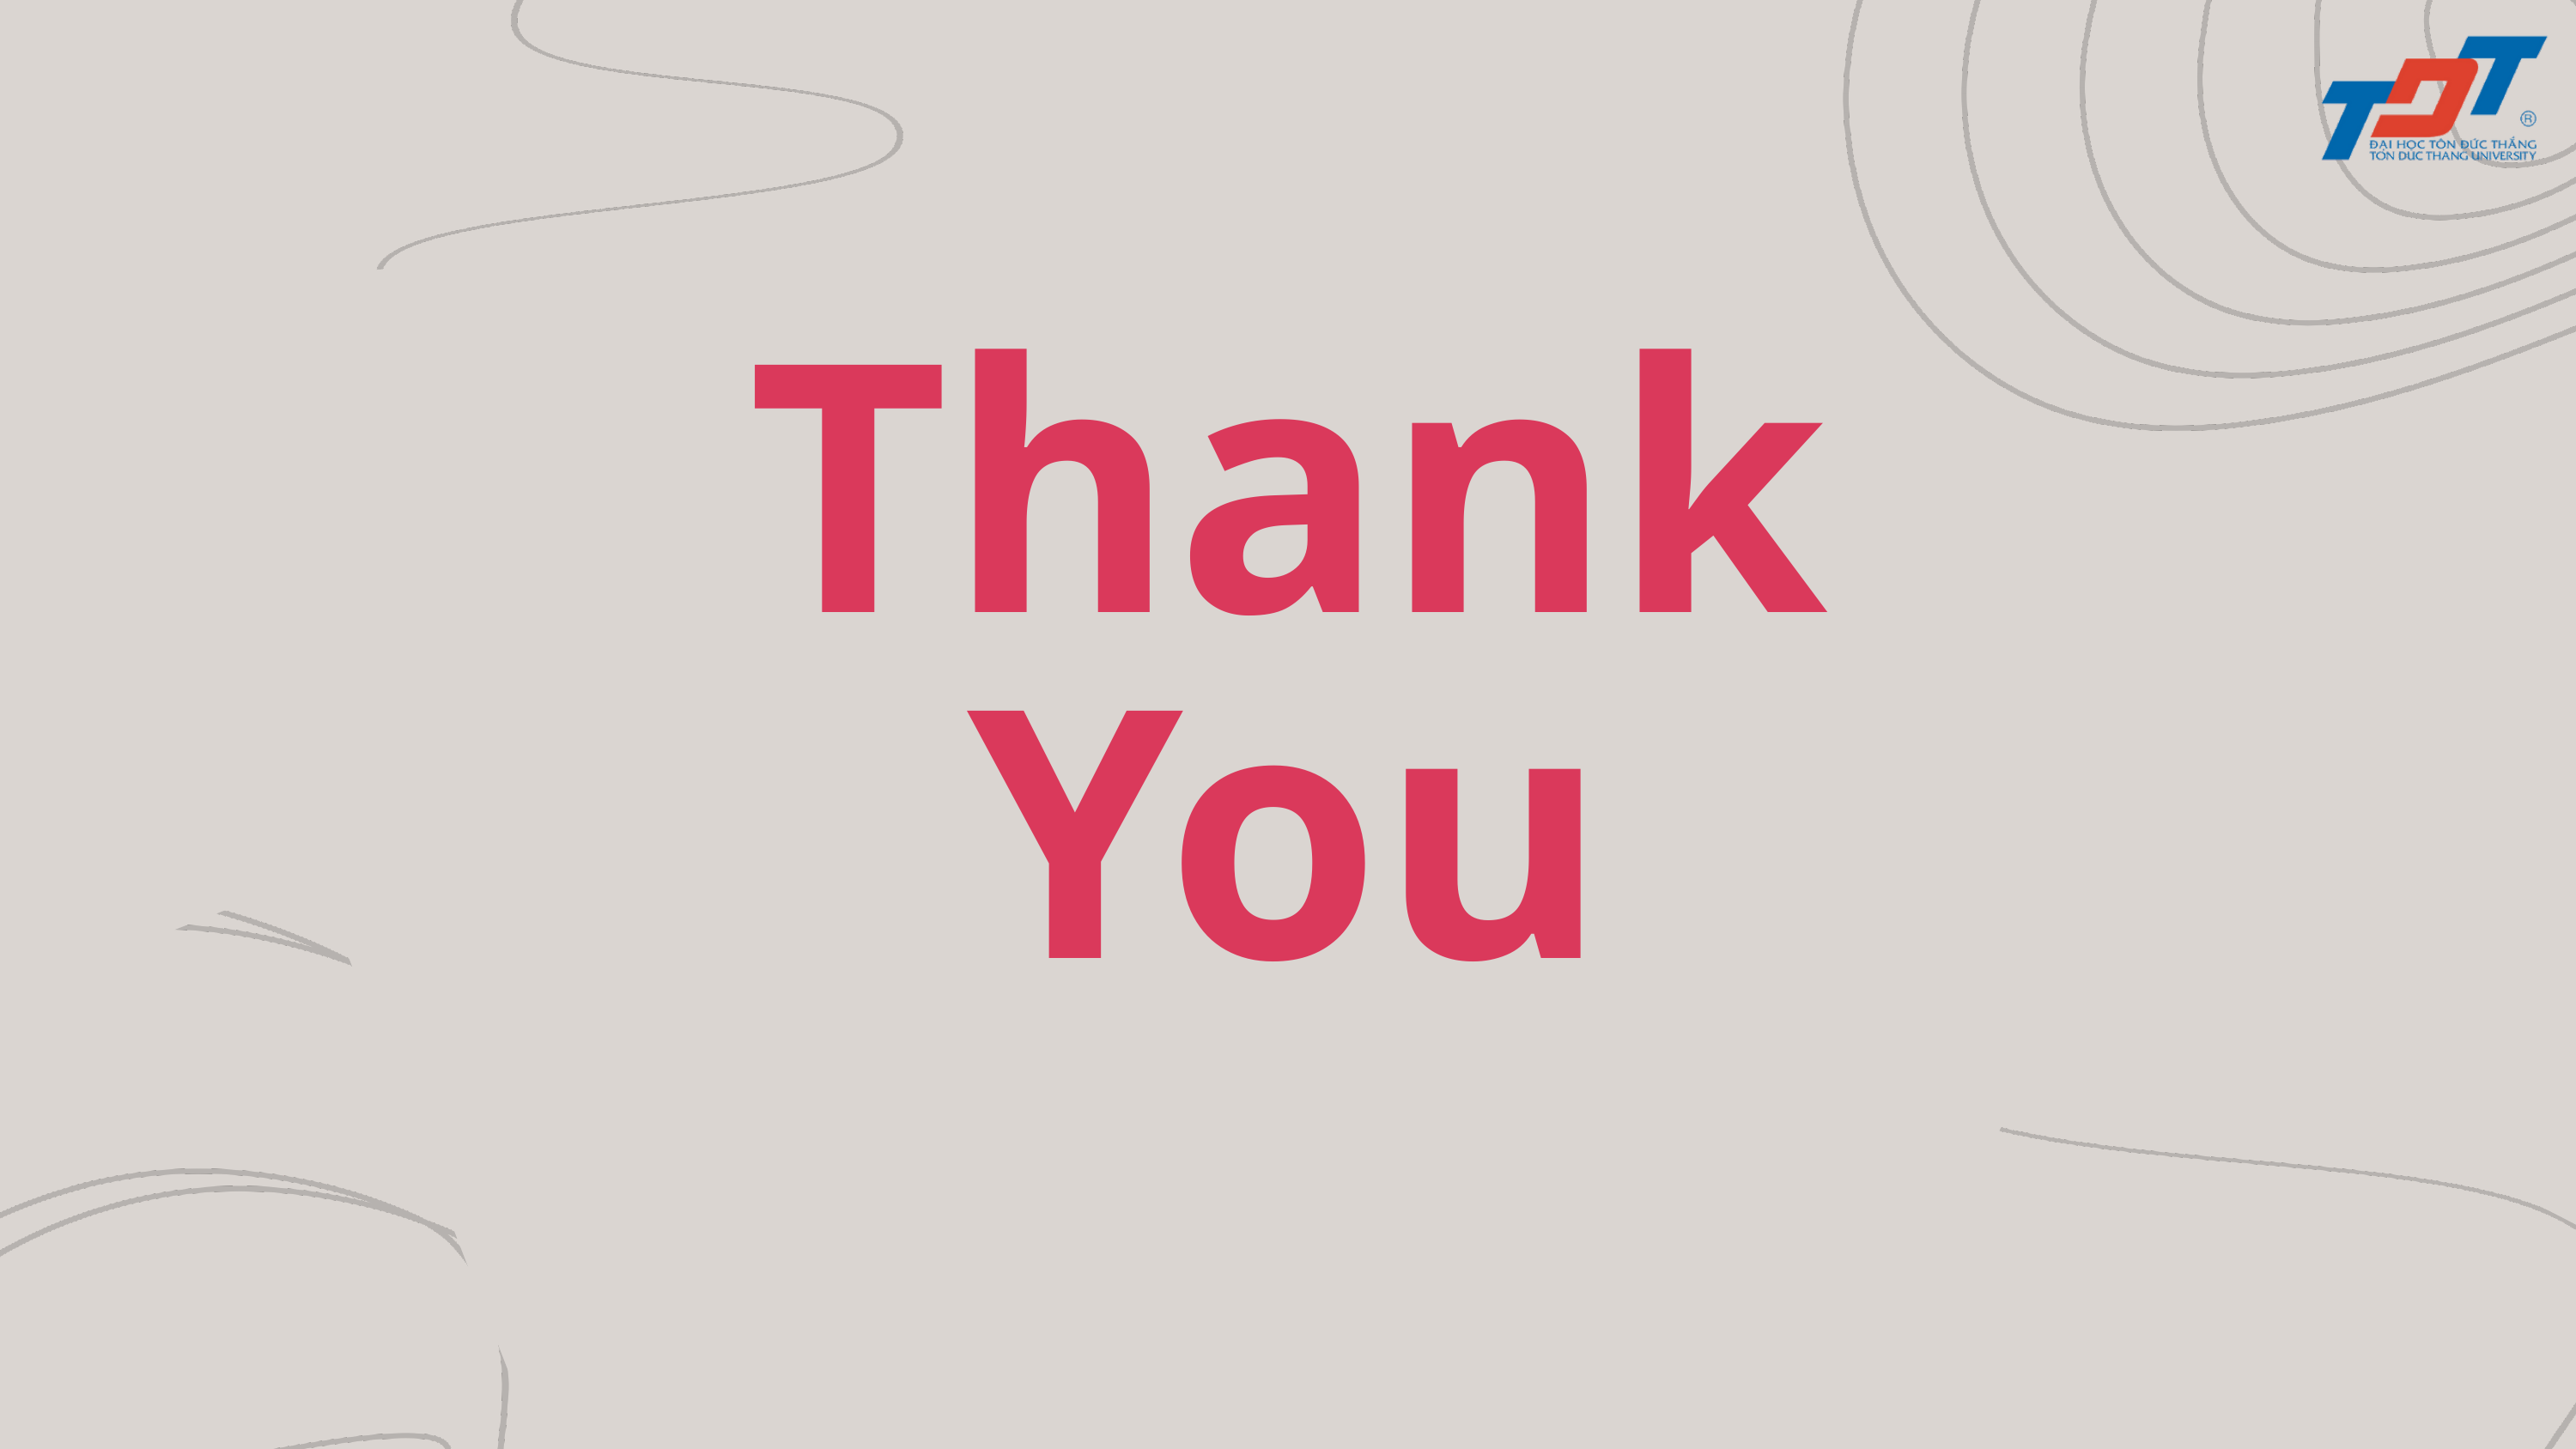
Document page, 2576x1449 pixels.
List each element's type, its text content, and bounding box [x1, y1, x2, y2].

text_box [1834, 969, 2576, 1449]
text_box [1839, 0, 2576, 431]
text_box Thank You [518, 335, 2058, 1028]
text_box [2315, 0, 2554, 217]
text_box [0, 875, 538, 1449]
text_box [0, 0, 909, 288]
